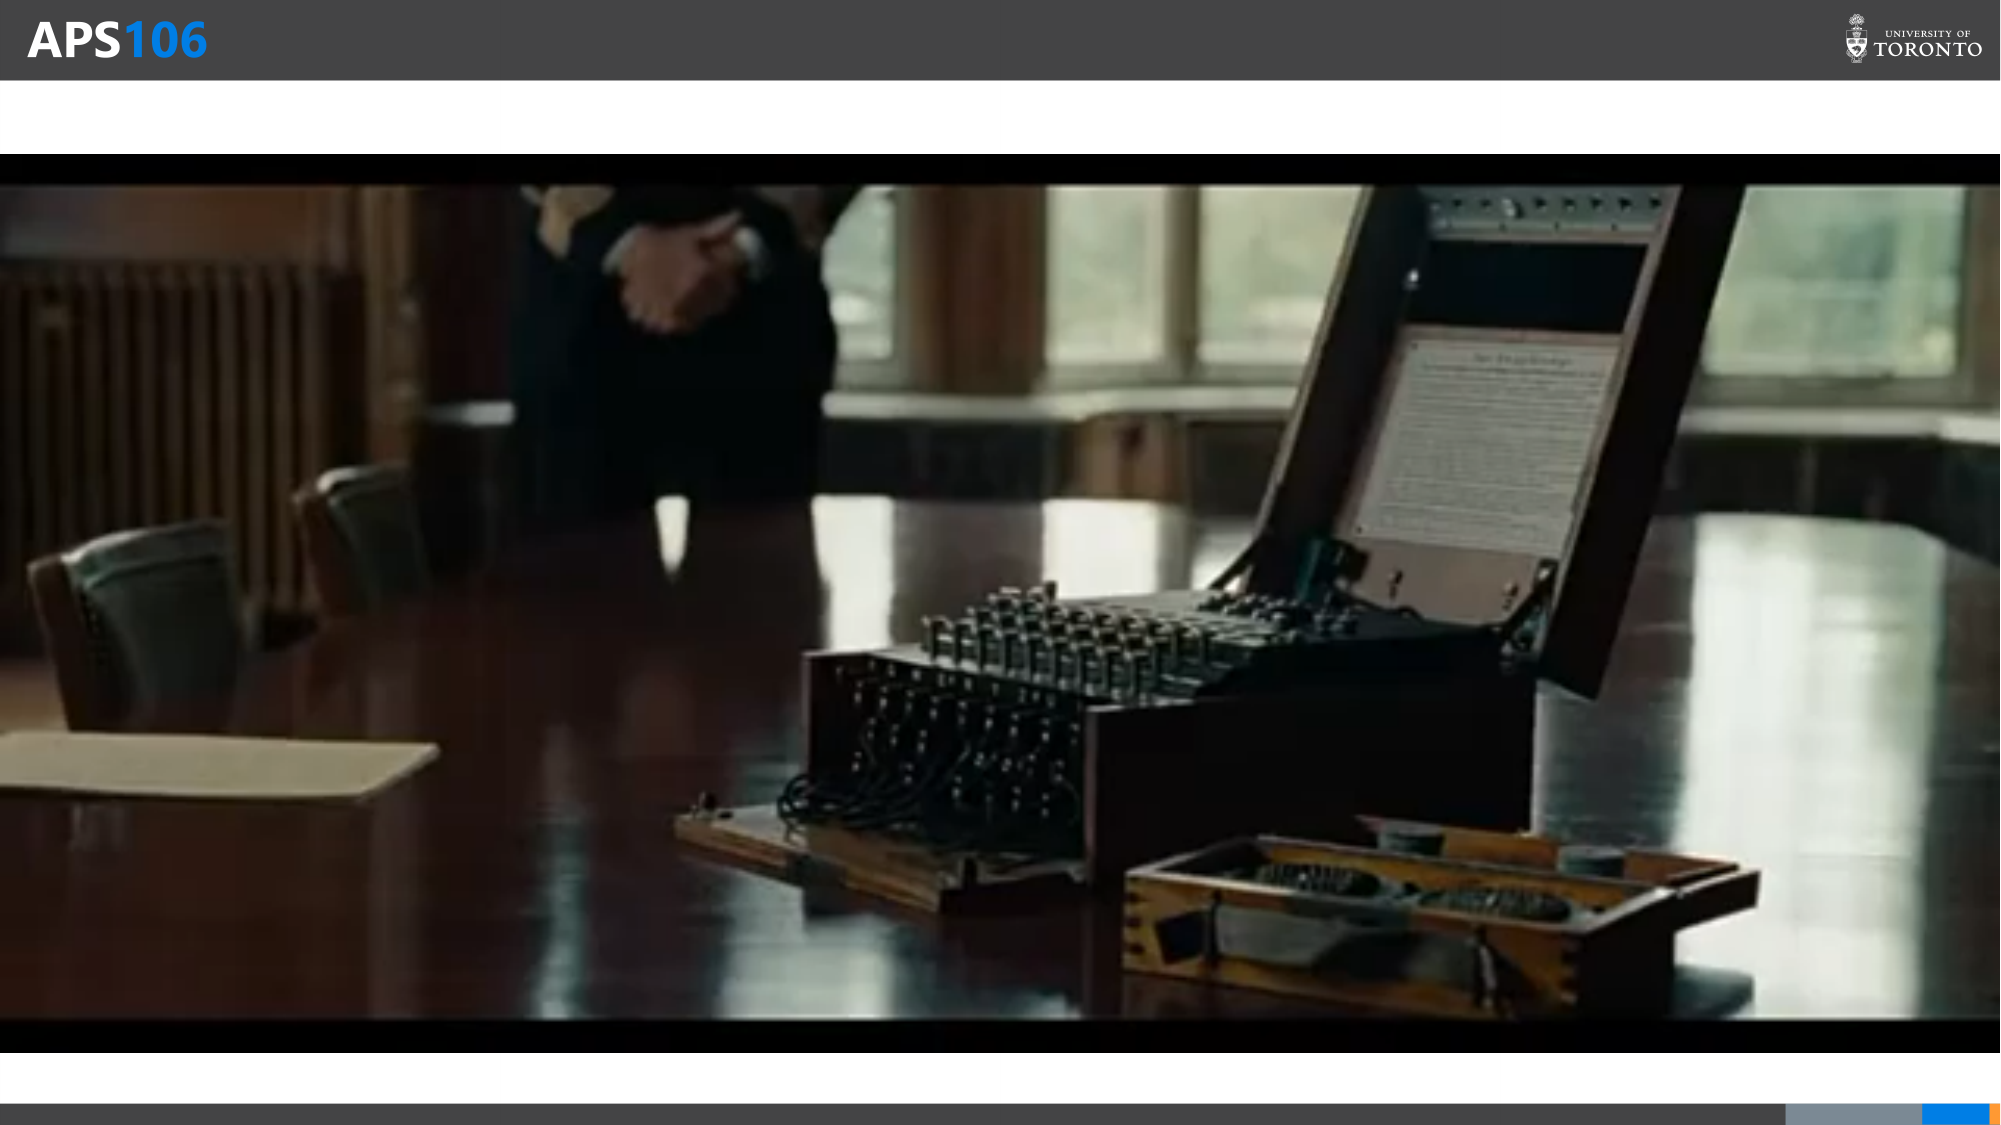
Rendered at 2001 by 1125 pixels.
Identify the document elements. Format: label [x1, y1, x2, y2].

list [0, 153, 2000, 1054]
picture [0, 0, 2001, 1125]
